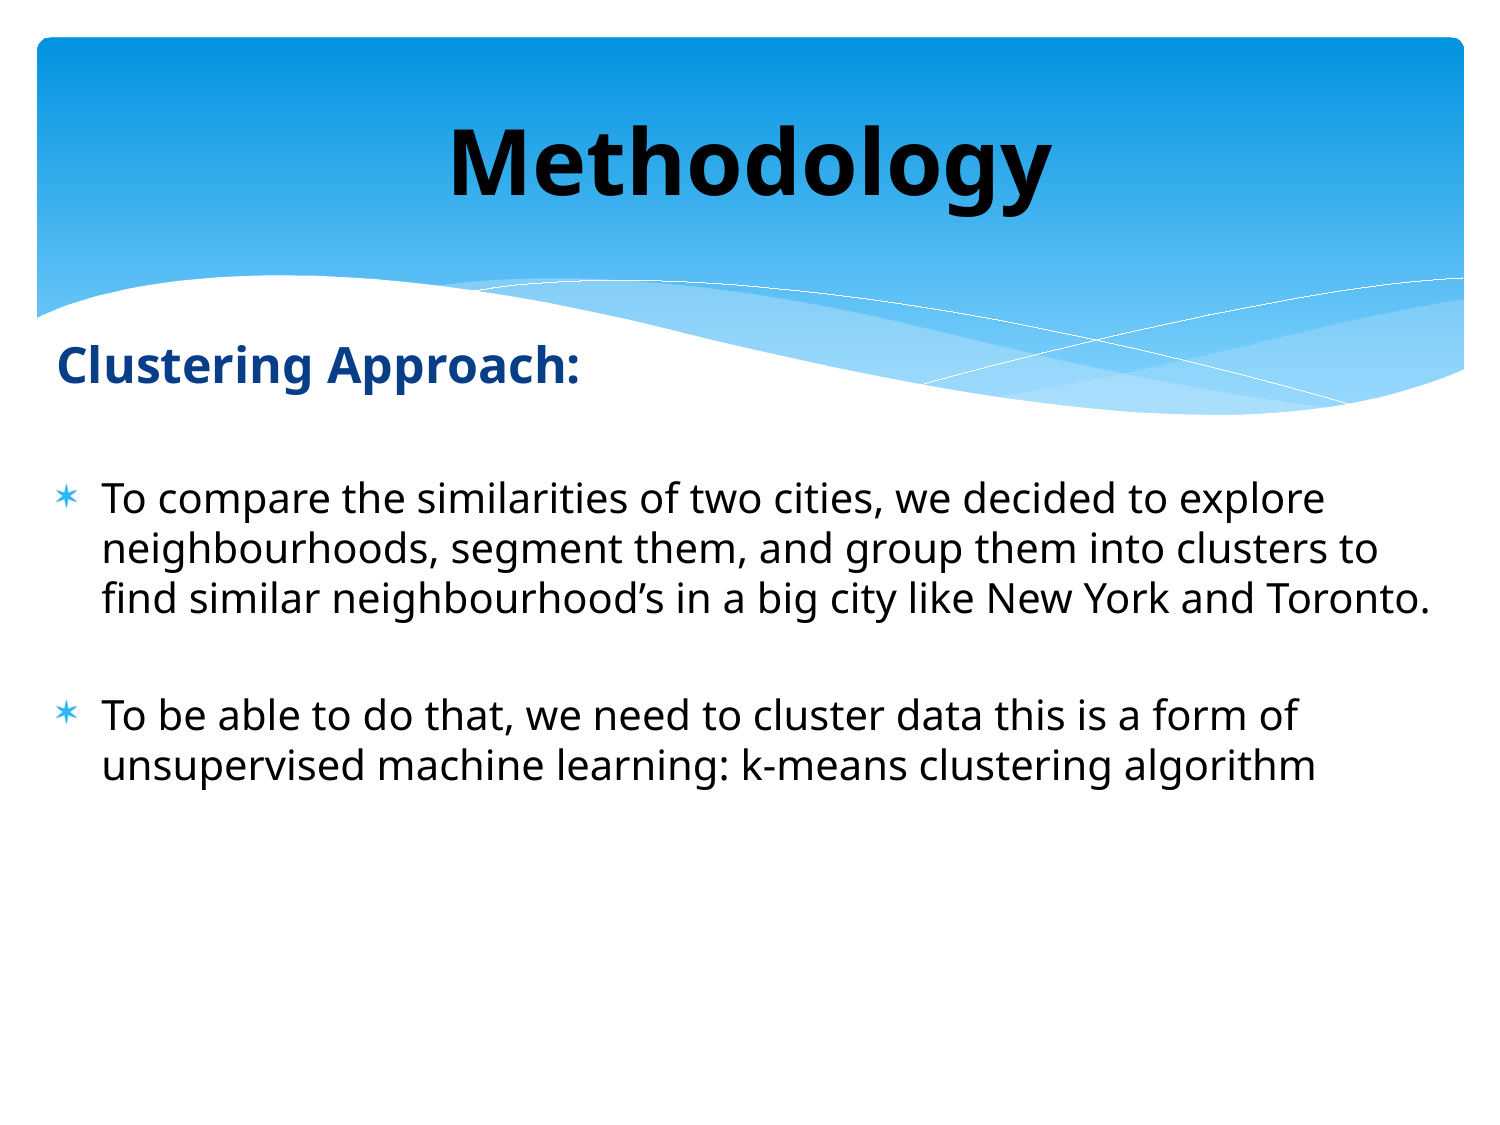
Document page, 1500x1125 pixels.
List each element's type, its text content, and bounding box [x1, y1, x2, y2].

title Methodology [75, 55, 1425, 261]
list Clustering Approach: To compare the similarities of two cities, we decided to explore neighbourhoods, segment them, and group them into clusters to find similar neighbourhood’s in a big city like New York and Toronto. To be able to do that, we need to cluster data this is a form of unsupervised machine learning: k-means clustering algorithm [41, 326, 1459, 1059]
